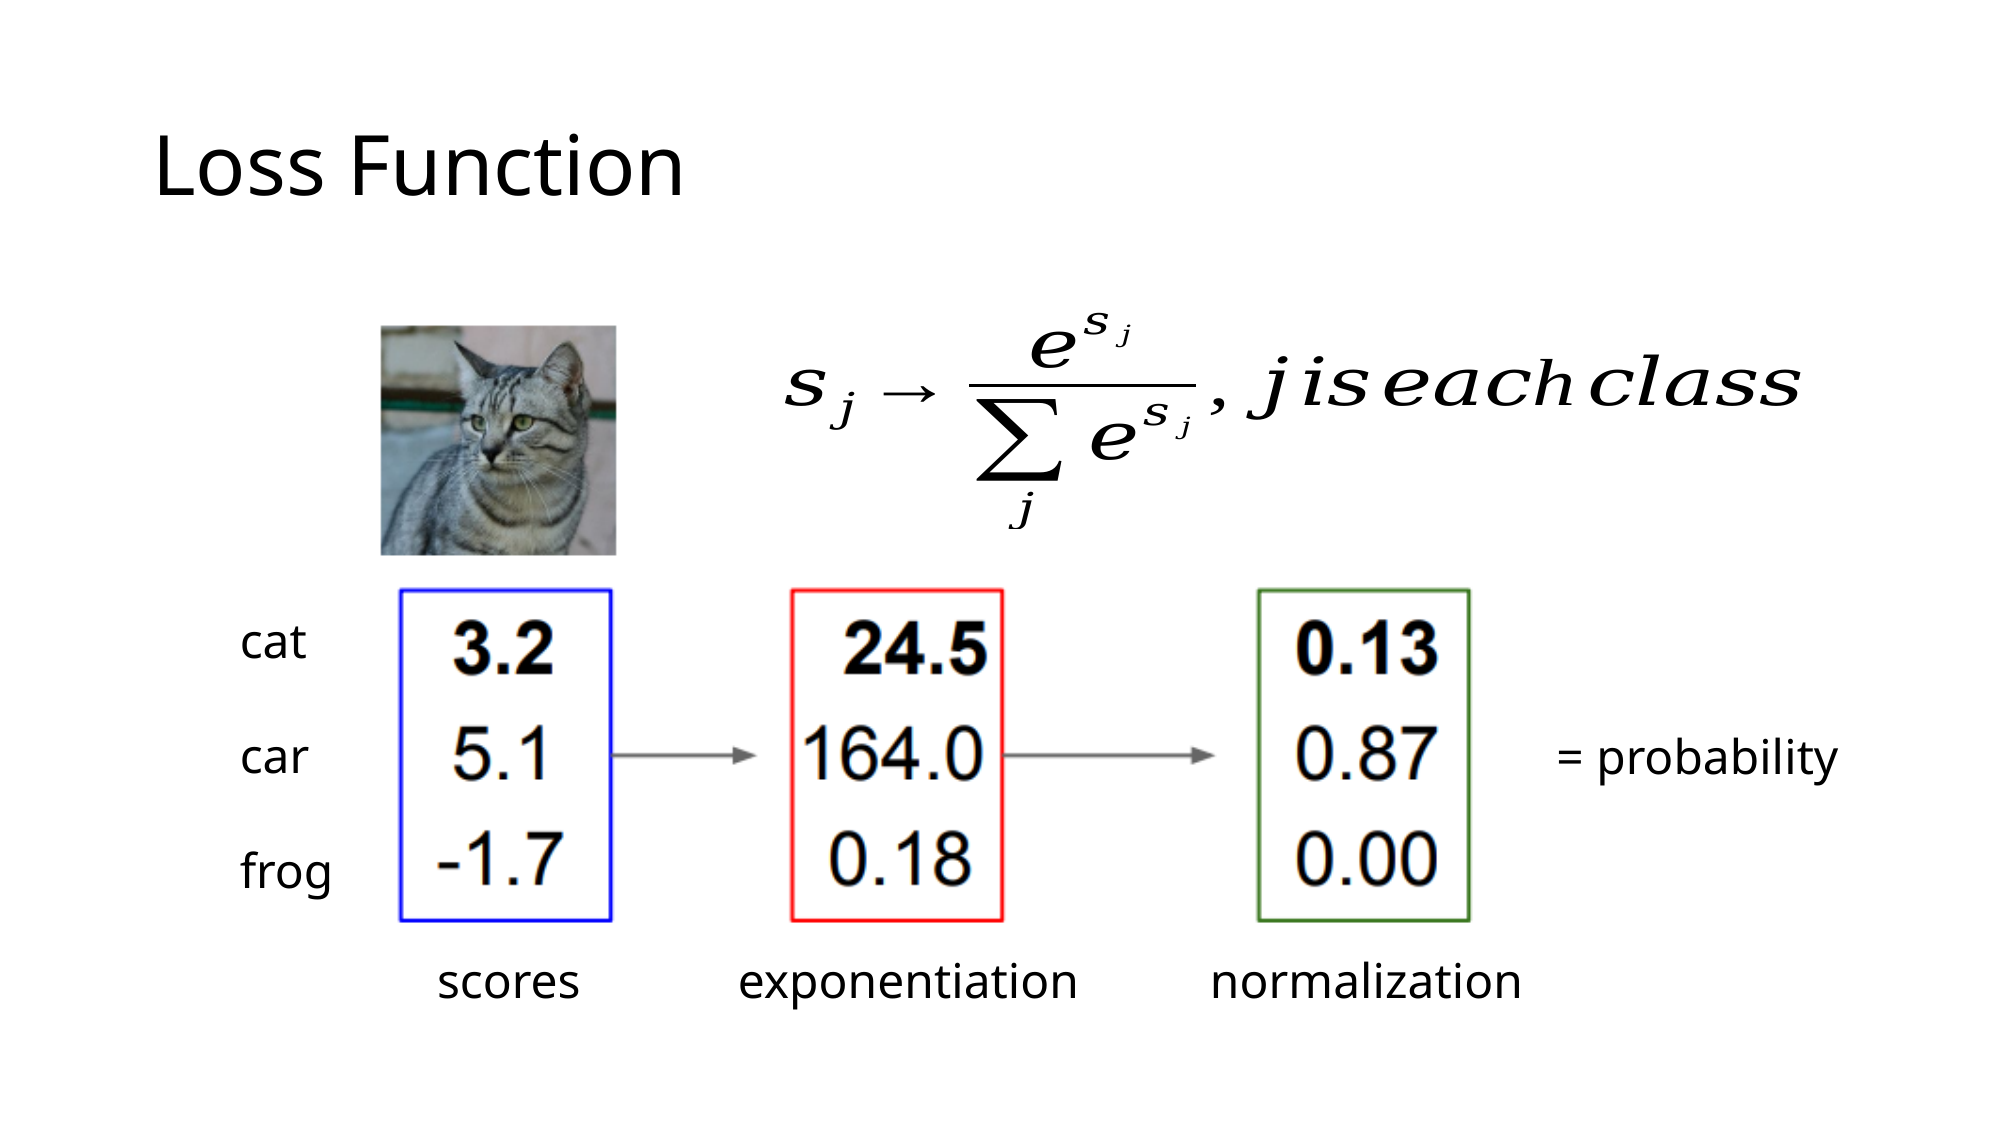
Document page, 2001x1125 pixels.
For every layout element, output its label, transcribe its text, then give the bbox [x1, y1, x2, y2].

title Loss Function [137, 59, 1863, 278]
text_box exponentiation [723, 955, 1095, 1015]
text_box cat car frog [225, 603, 349, 906]
text_box scores [422, 955, 596, 1015]
text_box = probability [1541, 719, 1854, 792]
picture [355, 296, 1501, 955]
text_box normalization [1195, 943, 1539, 1016]
